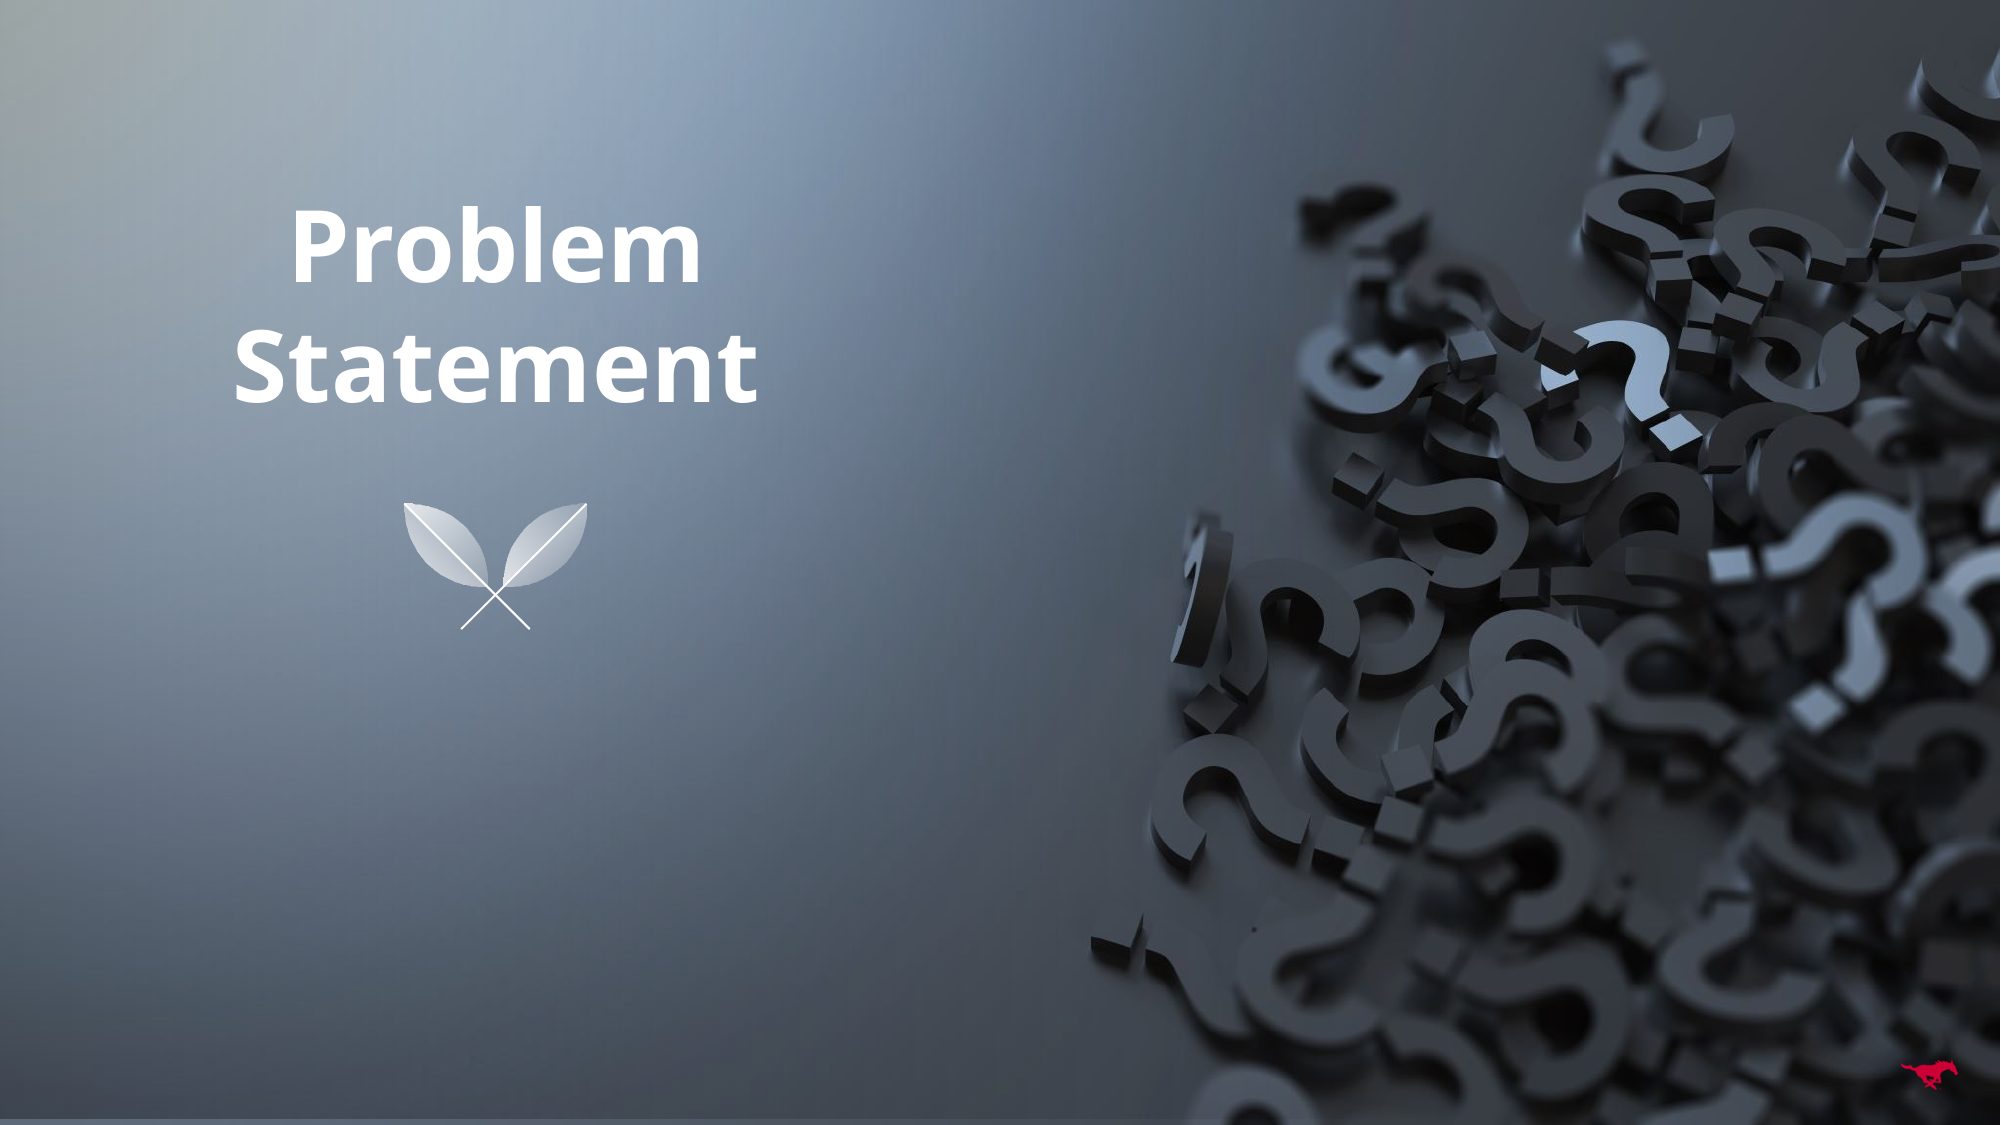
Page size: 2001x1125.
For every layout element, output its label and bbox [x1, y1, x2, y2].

picture [0, 0, 2000, 1125]
text_box [314, 465, 679, 660]
